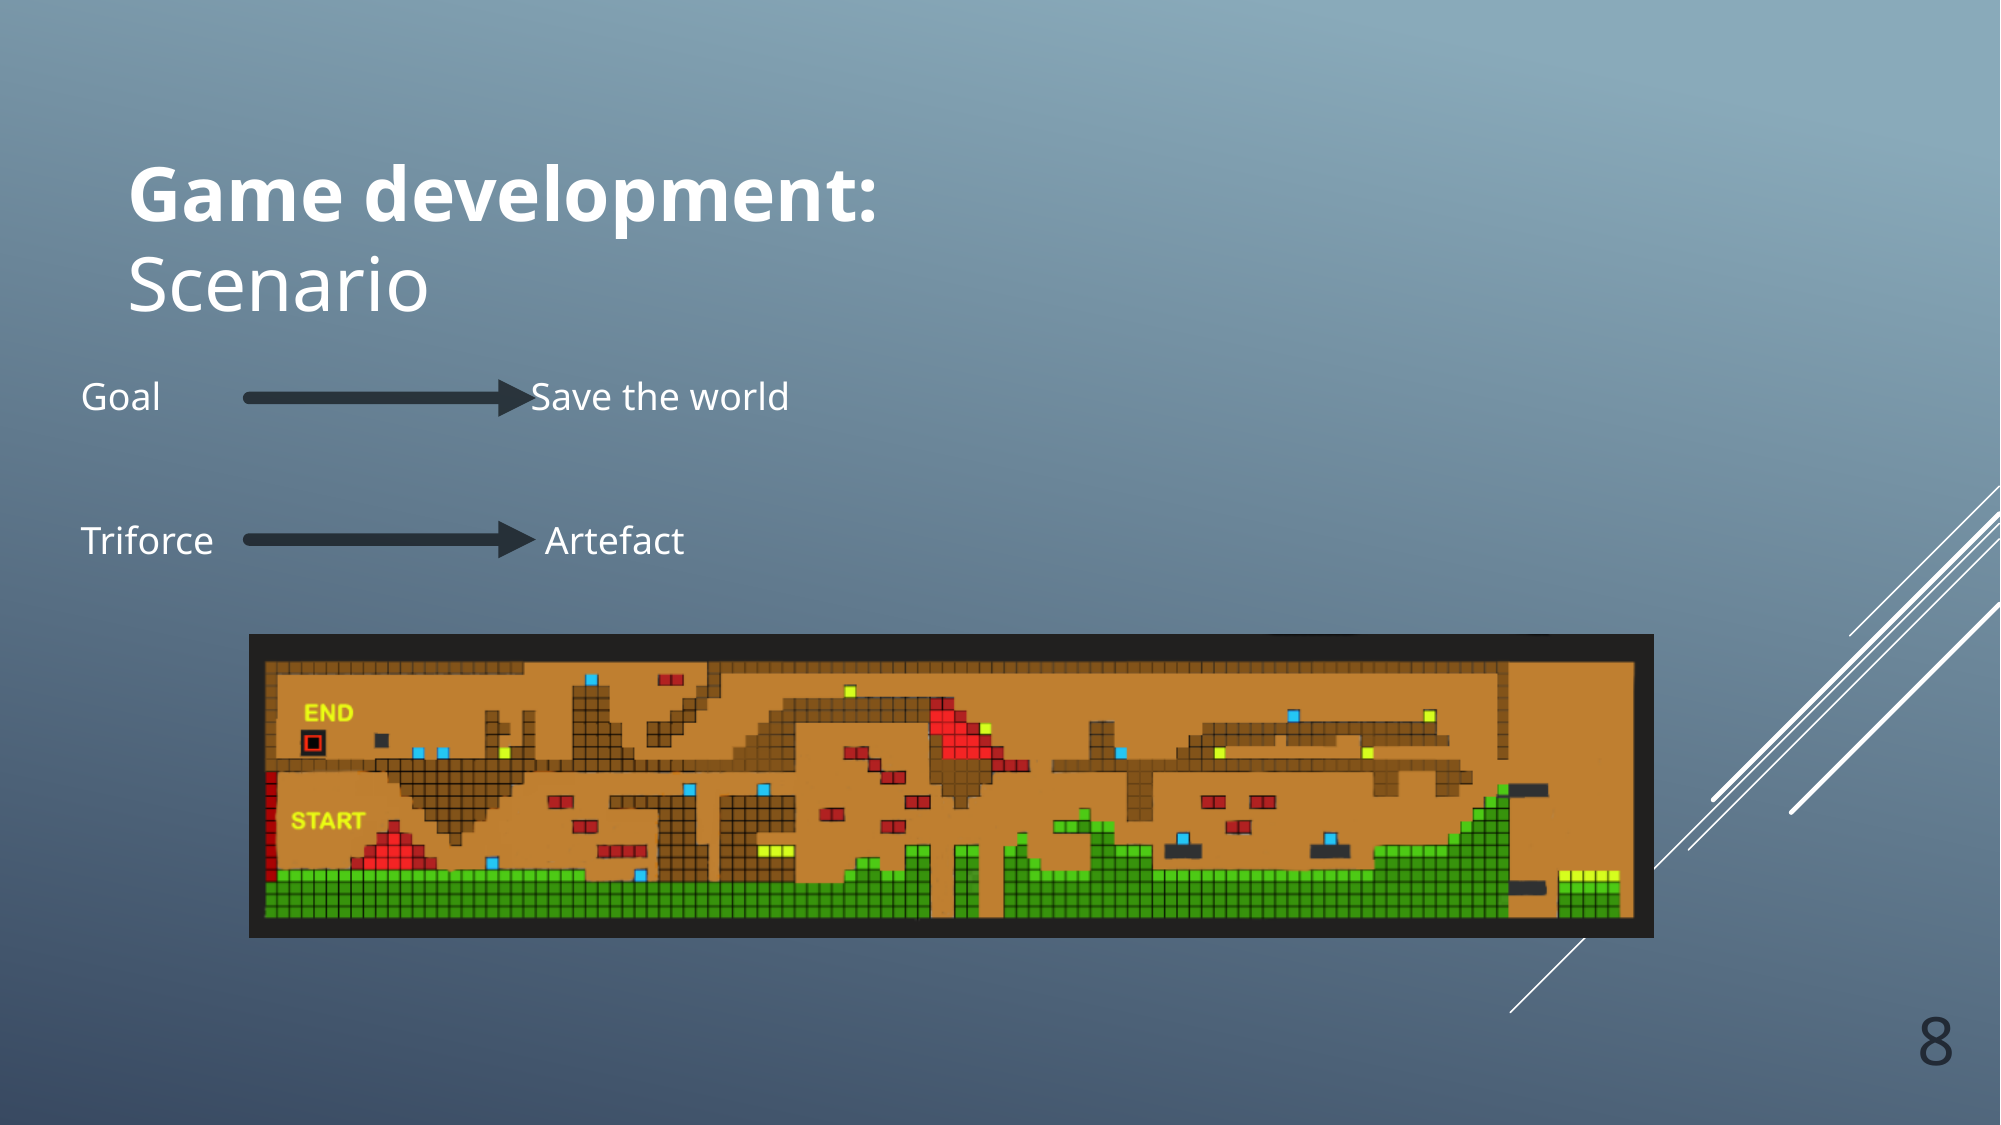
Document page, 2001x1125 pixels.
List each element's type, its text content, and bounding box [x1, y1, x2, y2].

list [248, 634, 1655, 938]
text_box Goal Save the world [65, 365, 1000, 426]
slide_number 8 [1783, 987, 1971, 1098]
title Game development: Scenario [112, 112, 1513, 360]
text_box Triforce Artefact [65, 509, 765, 570]
